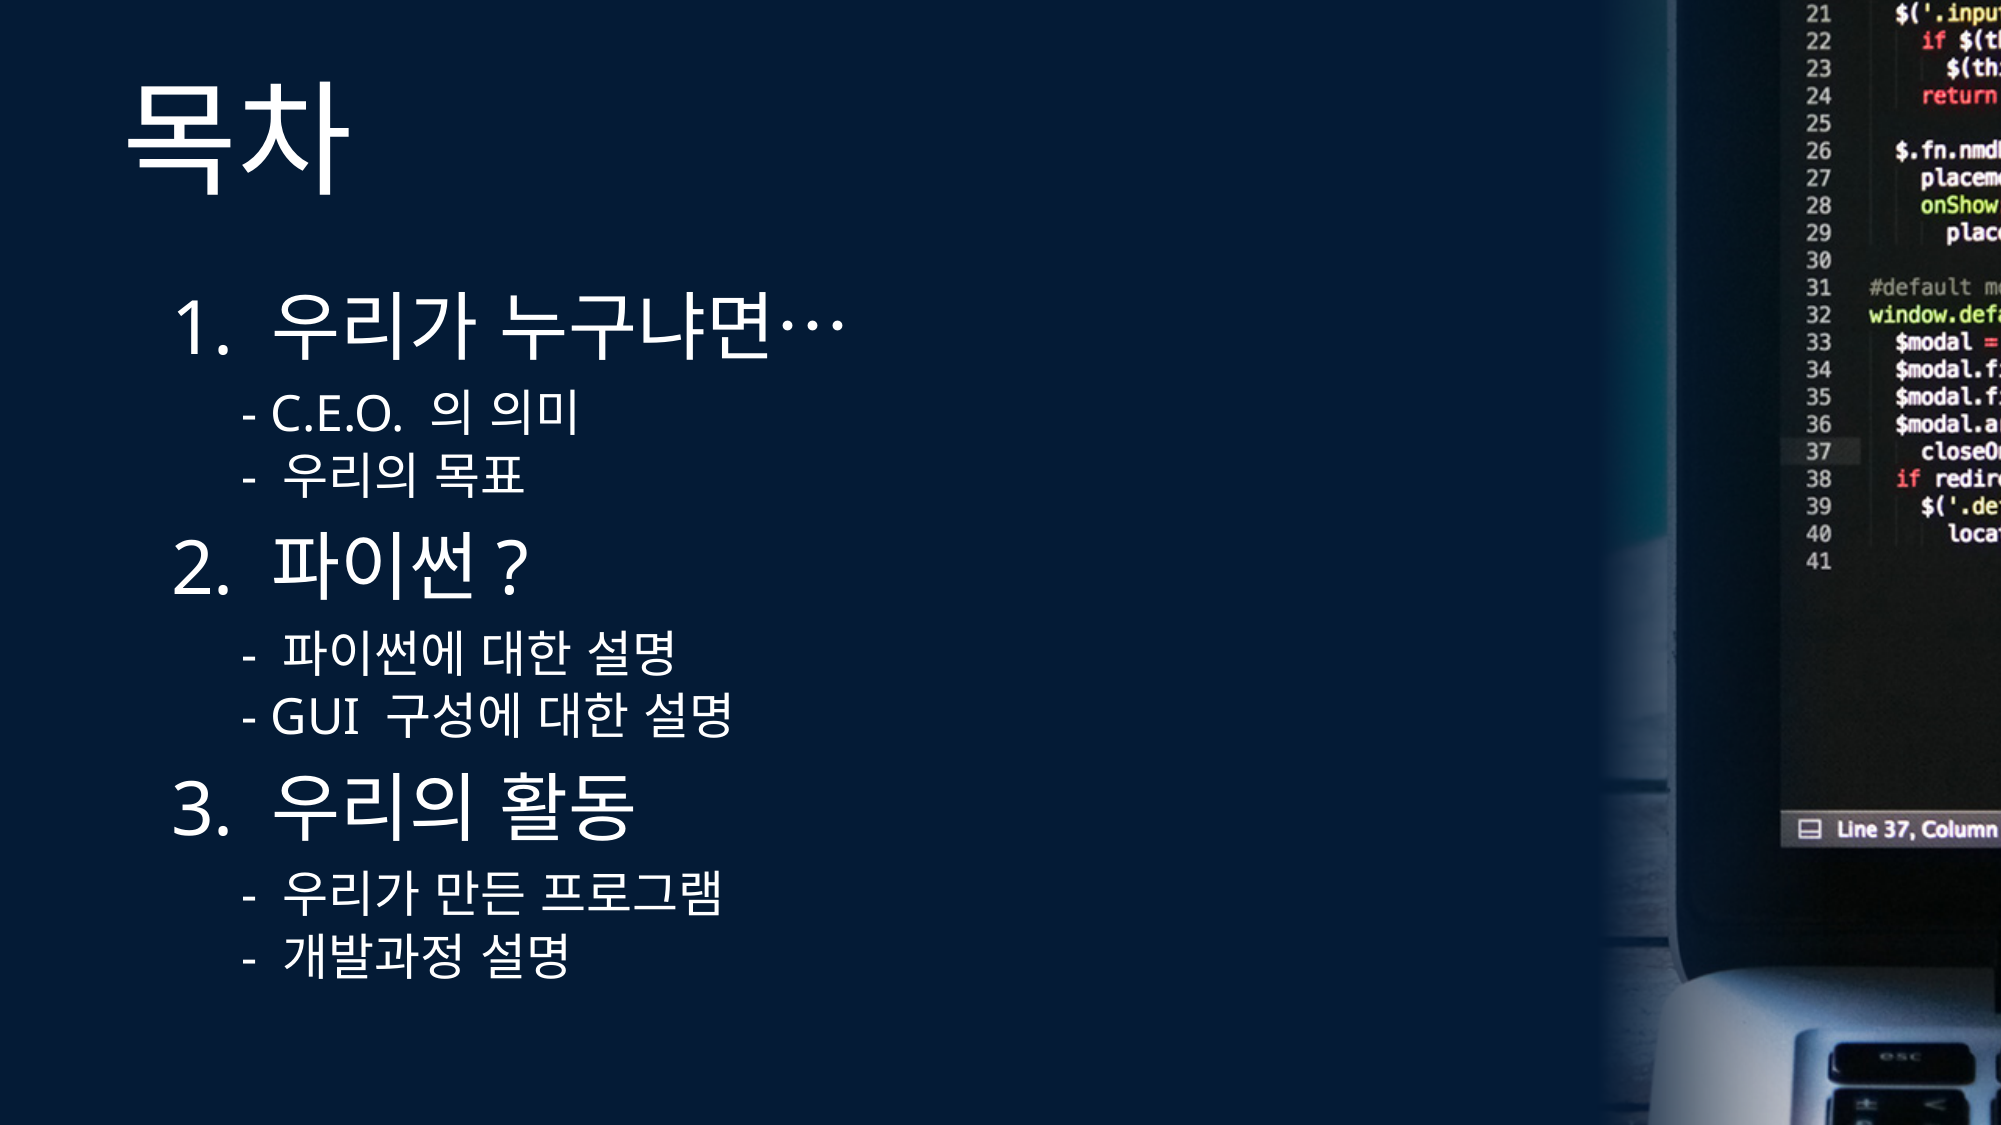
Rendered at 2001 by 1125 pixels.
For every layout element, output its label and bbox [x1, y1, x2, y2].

text_box [0, 0, 2000, 1125]
